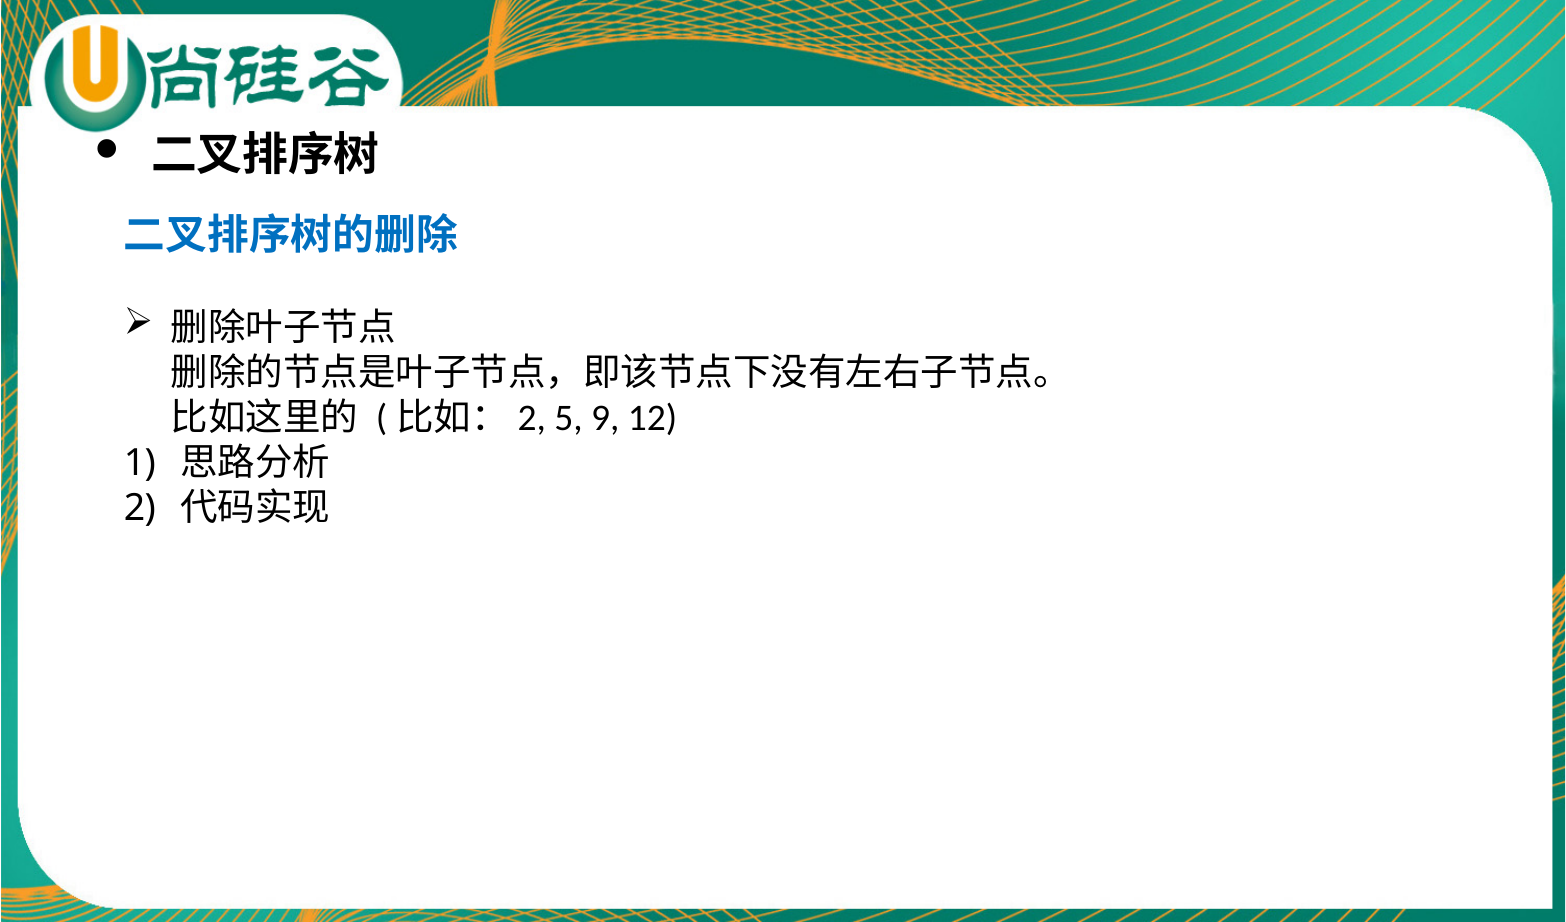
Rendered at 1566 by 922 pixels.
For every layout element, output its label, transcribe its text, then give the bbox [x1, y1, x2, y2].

text_box 二叉排序树 [79, 123, 1325, 188]
picture [0, 0, 1566, 922]
text_box 二叉排序树的删除 删除叶子节点 删除的节点是叶子节点，即该节点下没有左右子节点。 比如这里的 (比如：2, 5, 9, 12) 思路分析 代码实现 [109, 200, 1492, 671]
